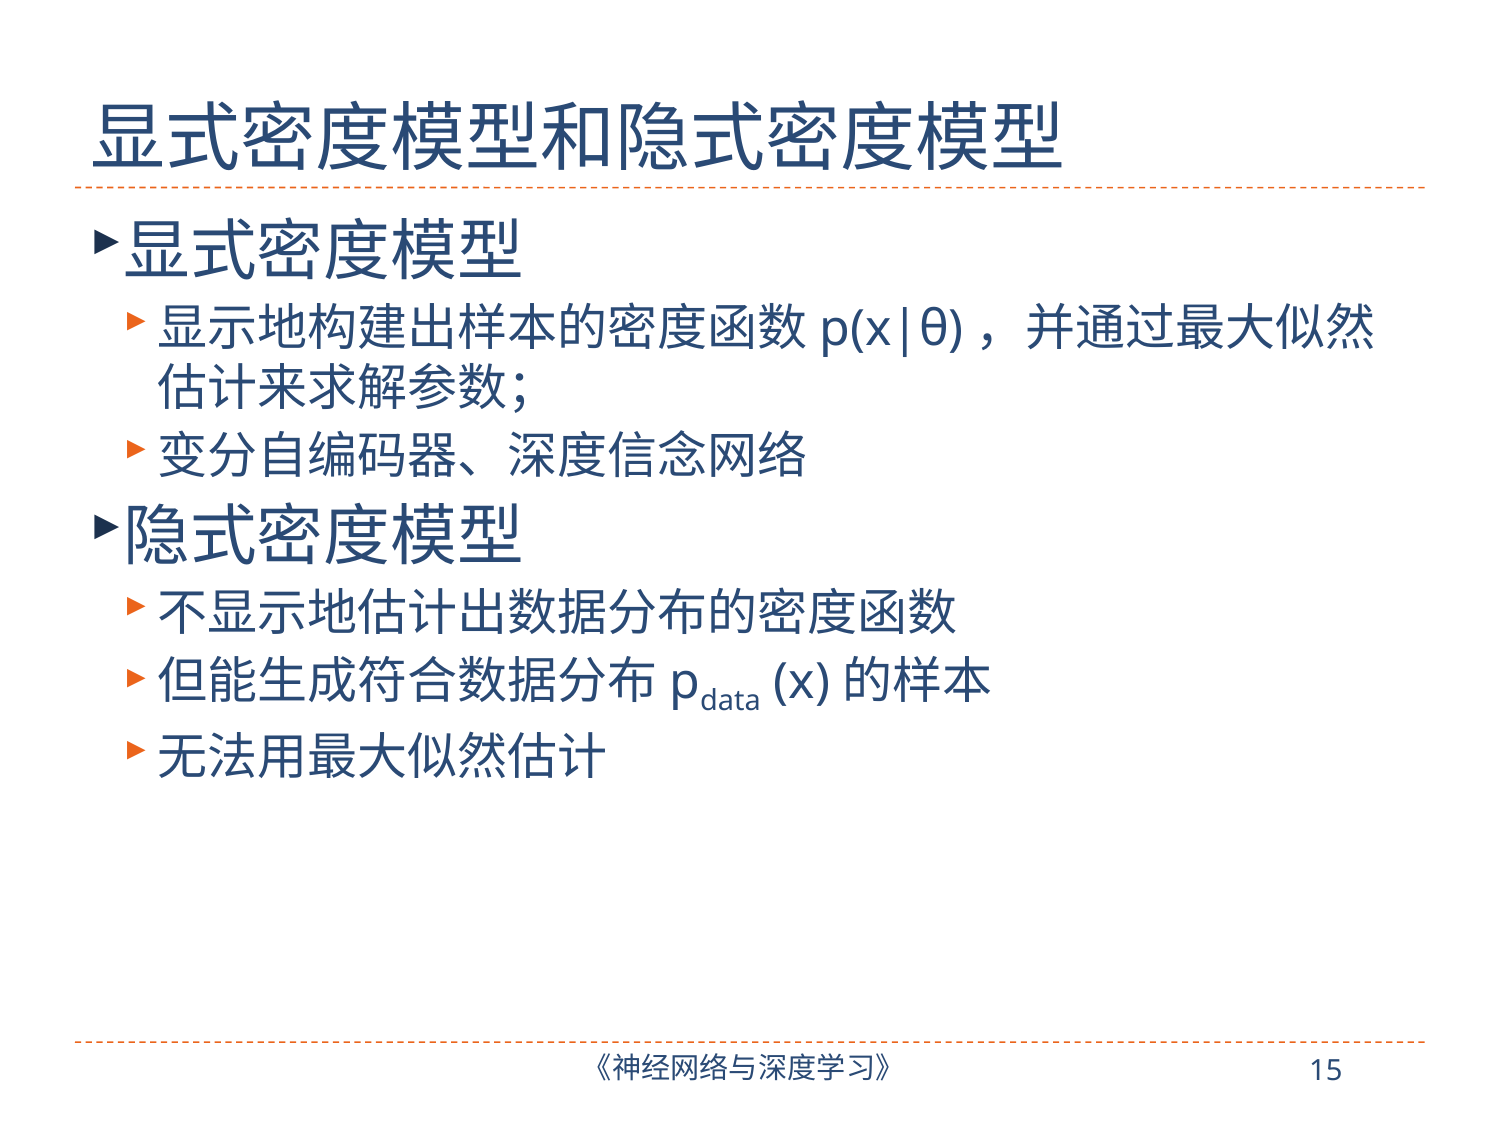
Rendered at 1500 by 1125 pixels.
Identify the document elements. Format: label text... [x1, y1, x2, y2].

title 显式密度模型和隐式密度模型 [75, 24, 1425, 188]
list 显式密度模型 显示地构建出样本的密度函数p(x|θ)，并通过最大似然估计来求解参数； 变分自编码器、深度信念网络 隐式密度模型 不显示地估计出数据分布的密度函数 但能生成符合数据分布pdata (x)的样本 无法用最大似然估计 [75, 200, 1425, 1010]
